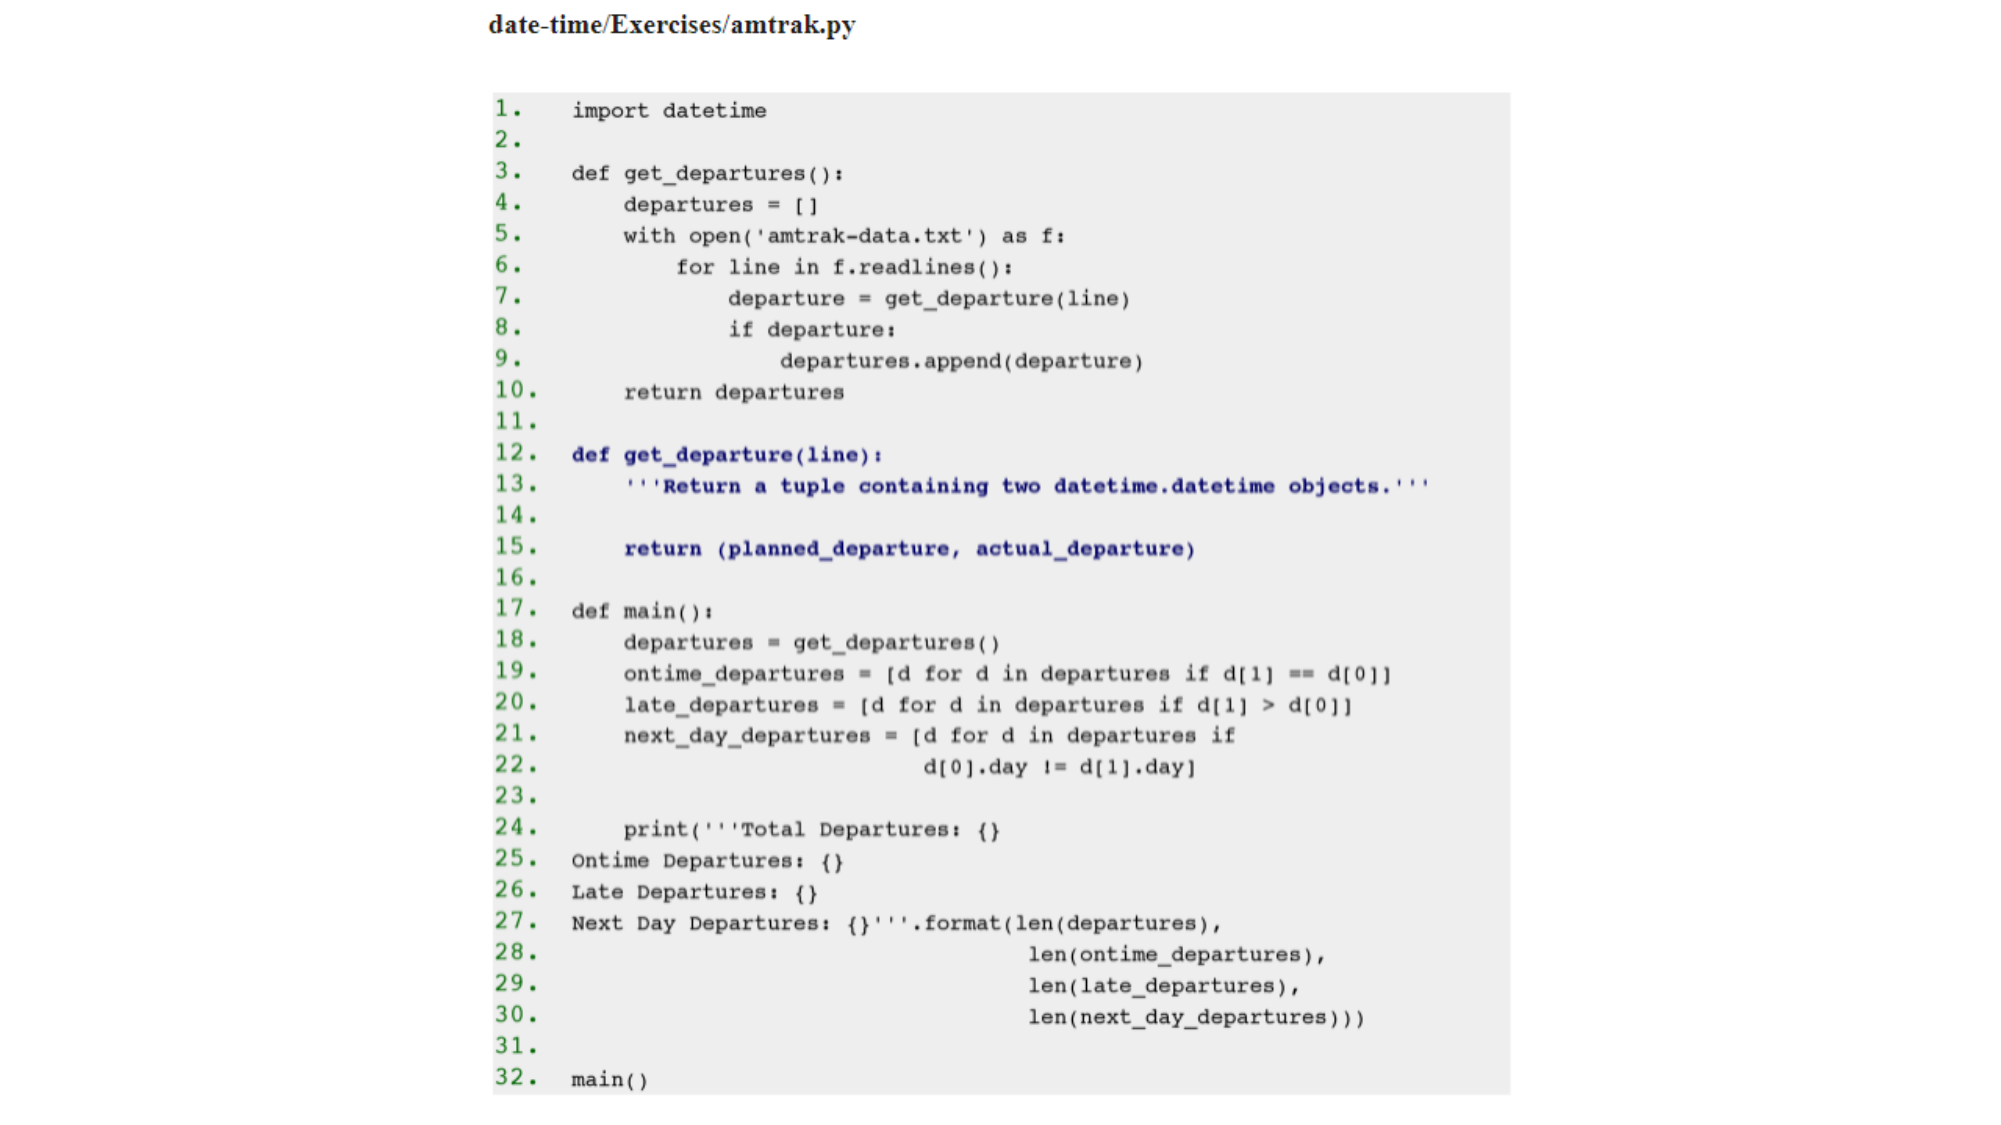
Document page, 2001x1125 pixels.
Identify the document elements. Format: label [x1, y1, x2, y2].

picture [451, 0, 1549, 1125]
